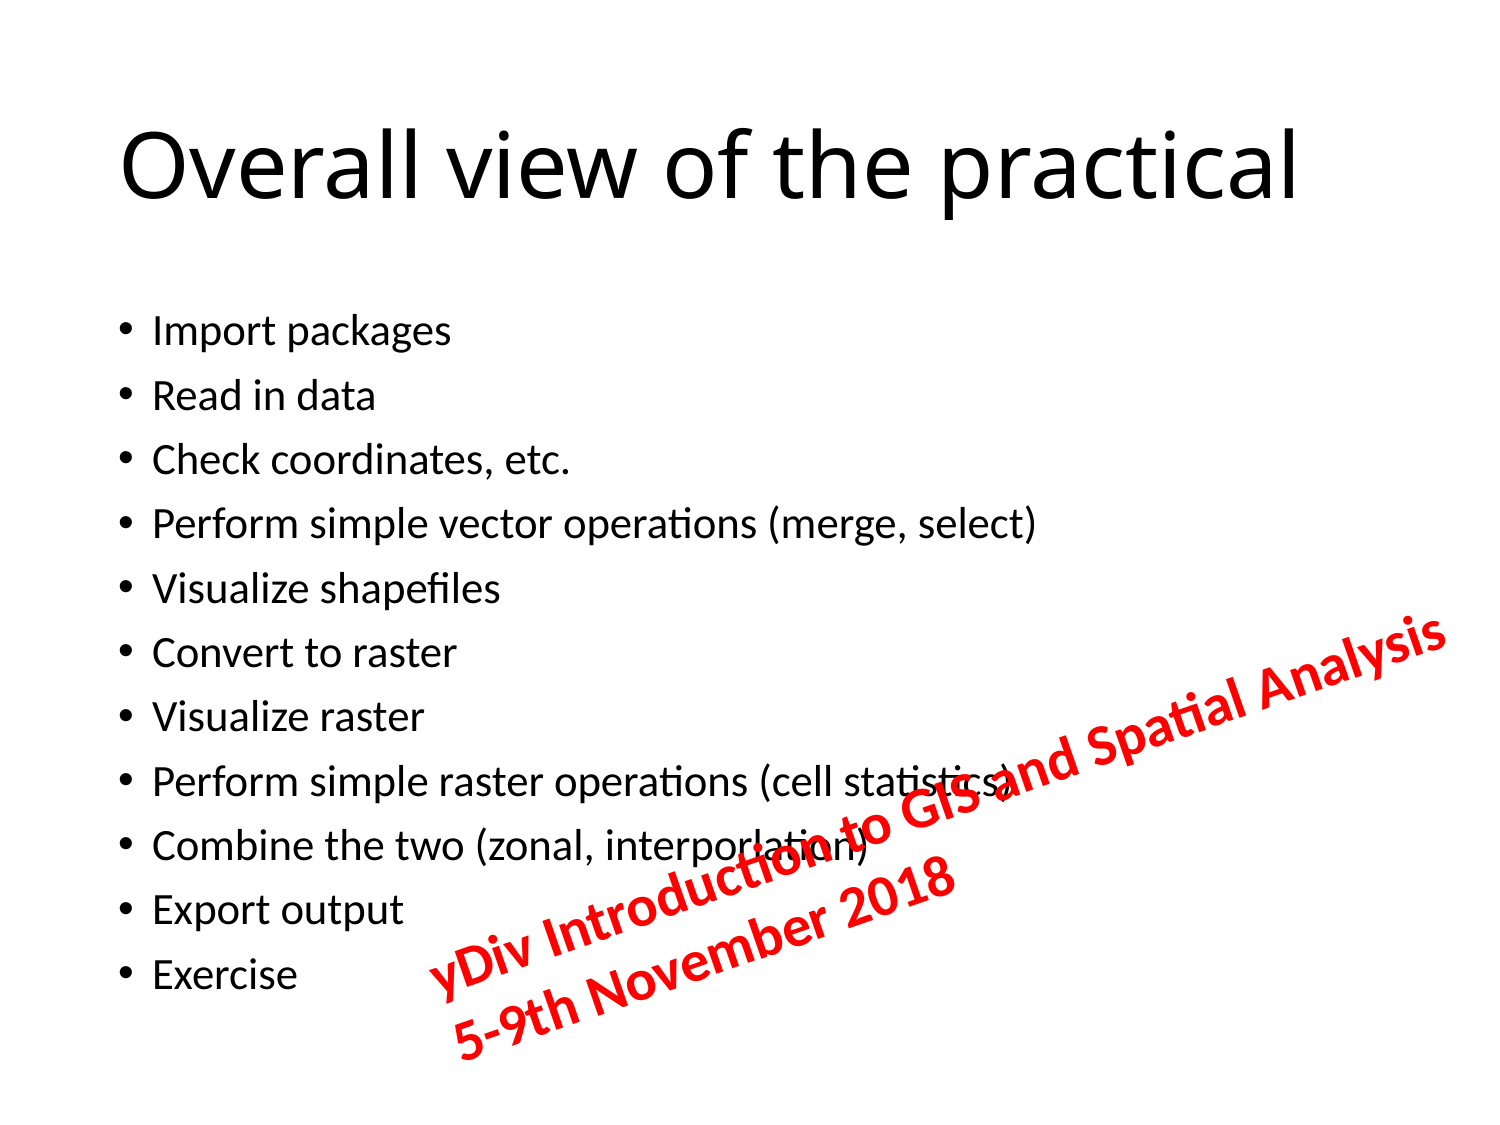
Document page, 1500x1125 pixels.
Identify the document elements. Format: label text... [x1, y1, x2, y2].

title Overall view of the practical [103, 59, 1397, 278]
list Import packages Read in data Check coordinates, etc. Perform simple vector operations (merge, select) Visualize shapefiles Convert to raster Visualize raster Perform simple raster operations (cell statistics) Combine the two (zonal, interporlation) Export output Exercise [103, 299, 1397, 1014]
text_box yDiv Introduction to GIS and Spatial Analysis 5-9th November 2018 [402, 577, 1493, 1087]
